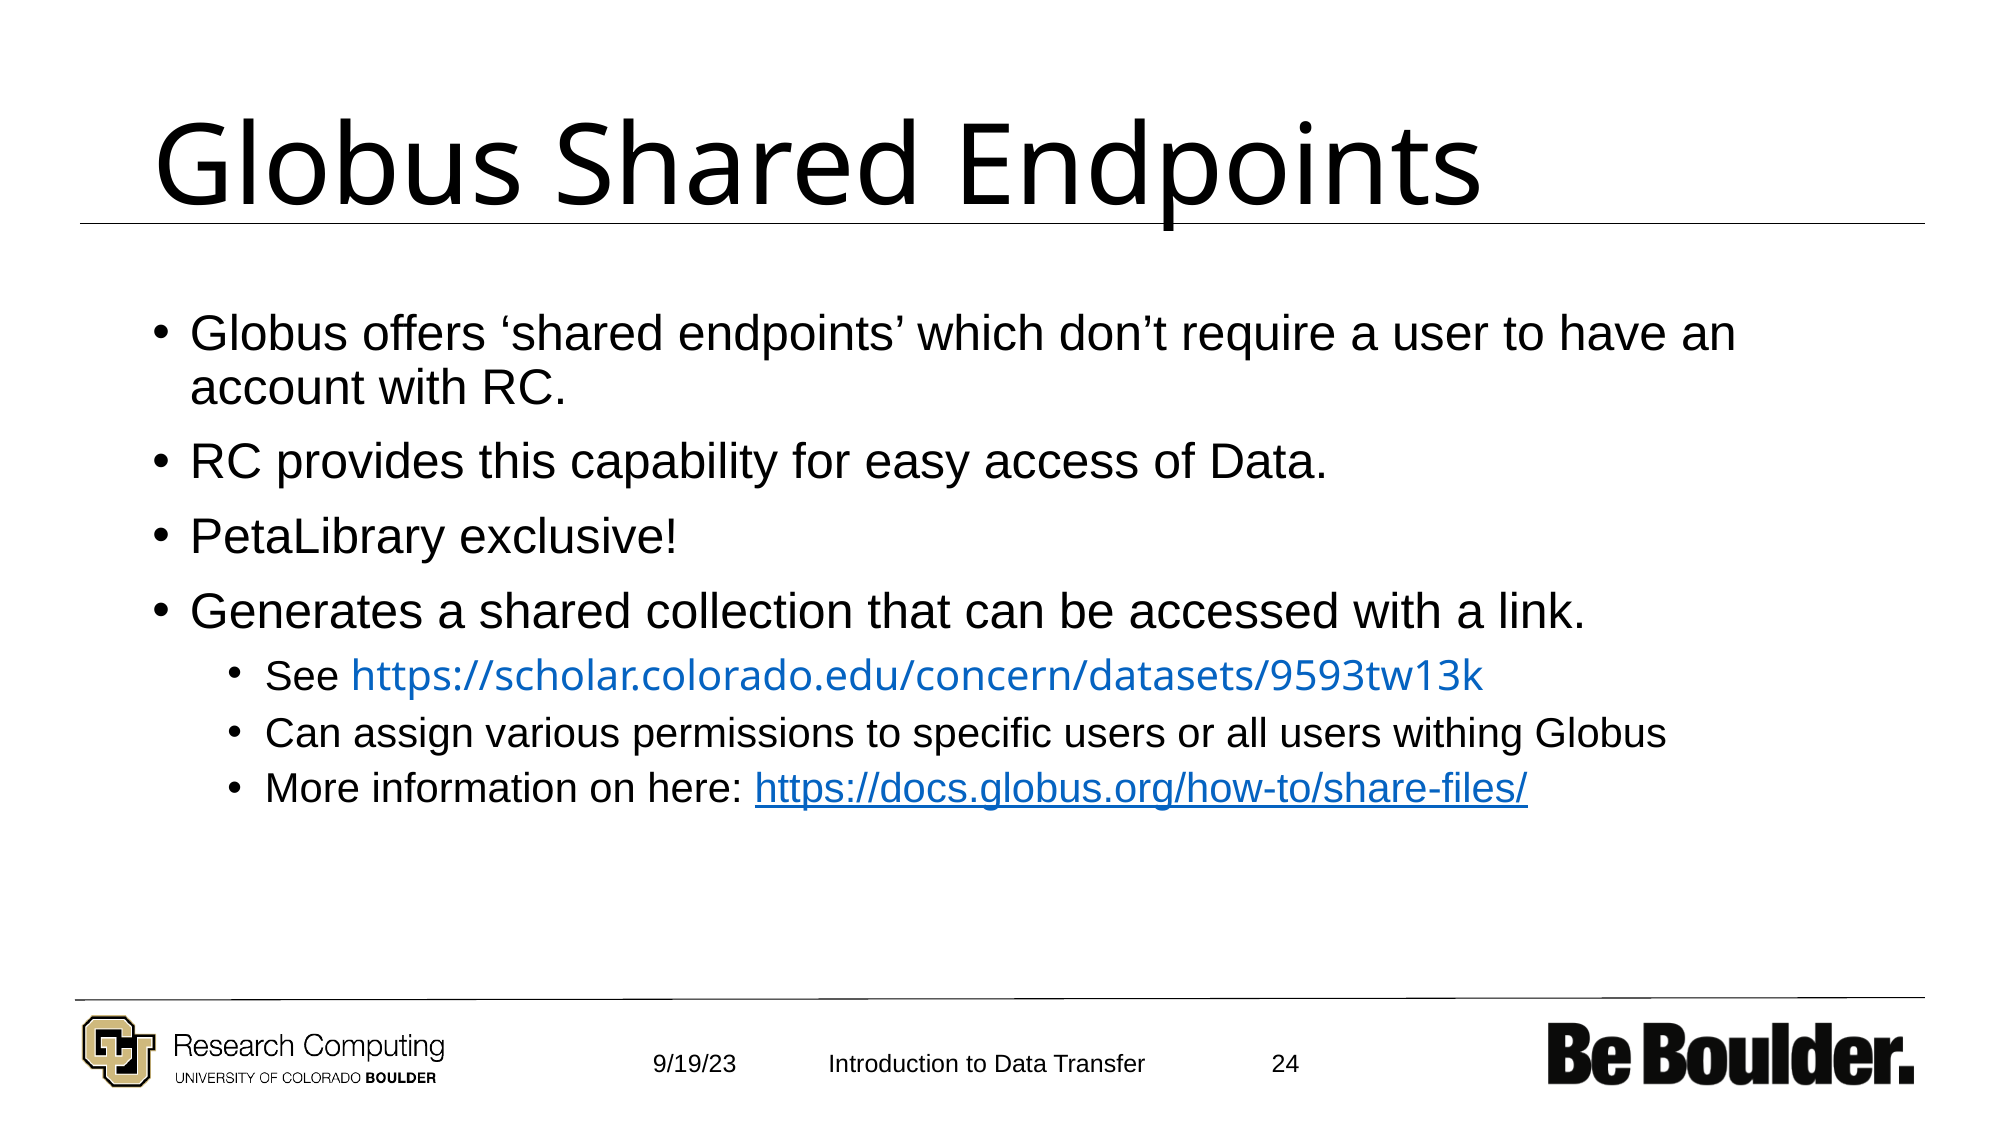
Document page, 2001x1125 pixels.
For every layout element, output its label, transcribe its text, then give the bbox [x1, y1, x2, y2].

picture [81, 1015, 444, 1088]
list Globus offers ‘shared endpoints’ which don’t require a user to have an account with RC. RC provides this capability for easy access of Data. PetaLibrary exclusive! Generates a shared collection that can be accessed with a link. See https://scholar.colorado.edu/concern/datasets/9593tw13k Can assign various permissions to specific users or all users withing Globus More information on here: https://docs.globus.org/how-to/share-files/ [137, 299, 1863, 983]
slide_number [637, 1032, 772, 1093]
title Globus Shared Endpoints [137, 59, 1863, 278]
slide_number 24 [1202, 1032, 1315, 1093]
footer Introduction to Data Transfer [772, 1032, 1202, 1093]
picture [1524, 1015, 1938, 1088]
